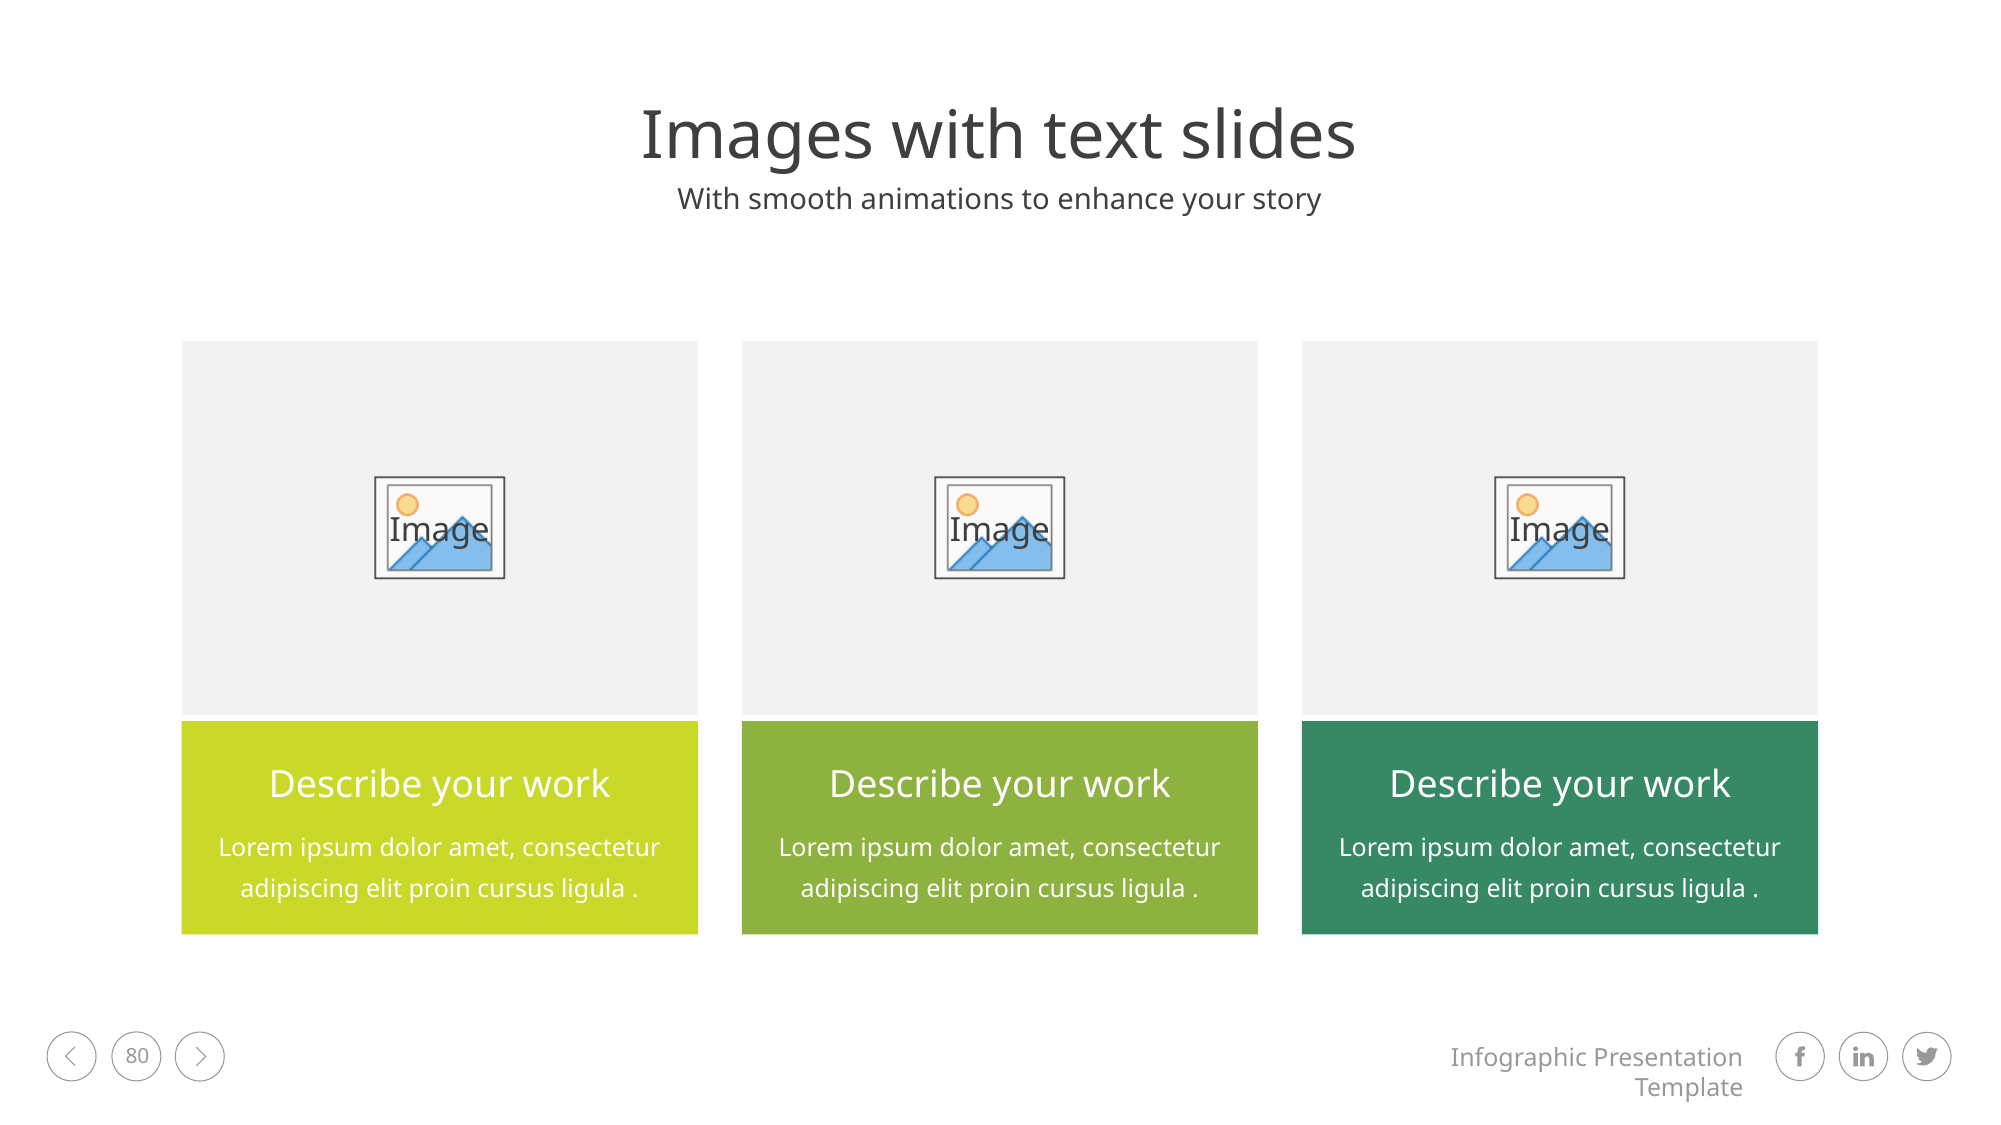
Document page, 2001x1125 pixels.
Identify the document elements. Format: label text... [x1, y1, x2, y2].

slide_number 80 [88, 1026, 187, 1087]
picture [741, 341, 1259, 715]
text_box Lorem ipsum dolor amet, consectetur adipiscing elit proin cursus ligula . [1303, 811, 1818, 911]
text_box Lorem ipsum dolor amet, consectetur adipiscing elit proin cursus ligula . [182, 811, 697, 911]
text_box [644, 84, 1355, 224]
text_box [741, 720, 1259, 935]
text_box Describe your work [765, 752, 1235, 811]
text_box Describe your work [206, 752, 673, 811]
text_box Describe your work [1323, 752, 1797, 811]
text_box [1301, 720, 1819, 935]
picture [1301, 341, 1819, 715]
picture [181, 341, 698, 715]
text_box [181, 720, 699, 935]
text_box Lorem ipsum dolor amet, consectetur adipiscing elit proin cursus ligula . [743, 811, 1257, 911]
